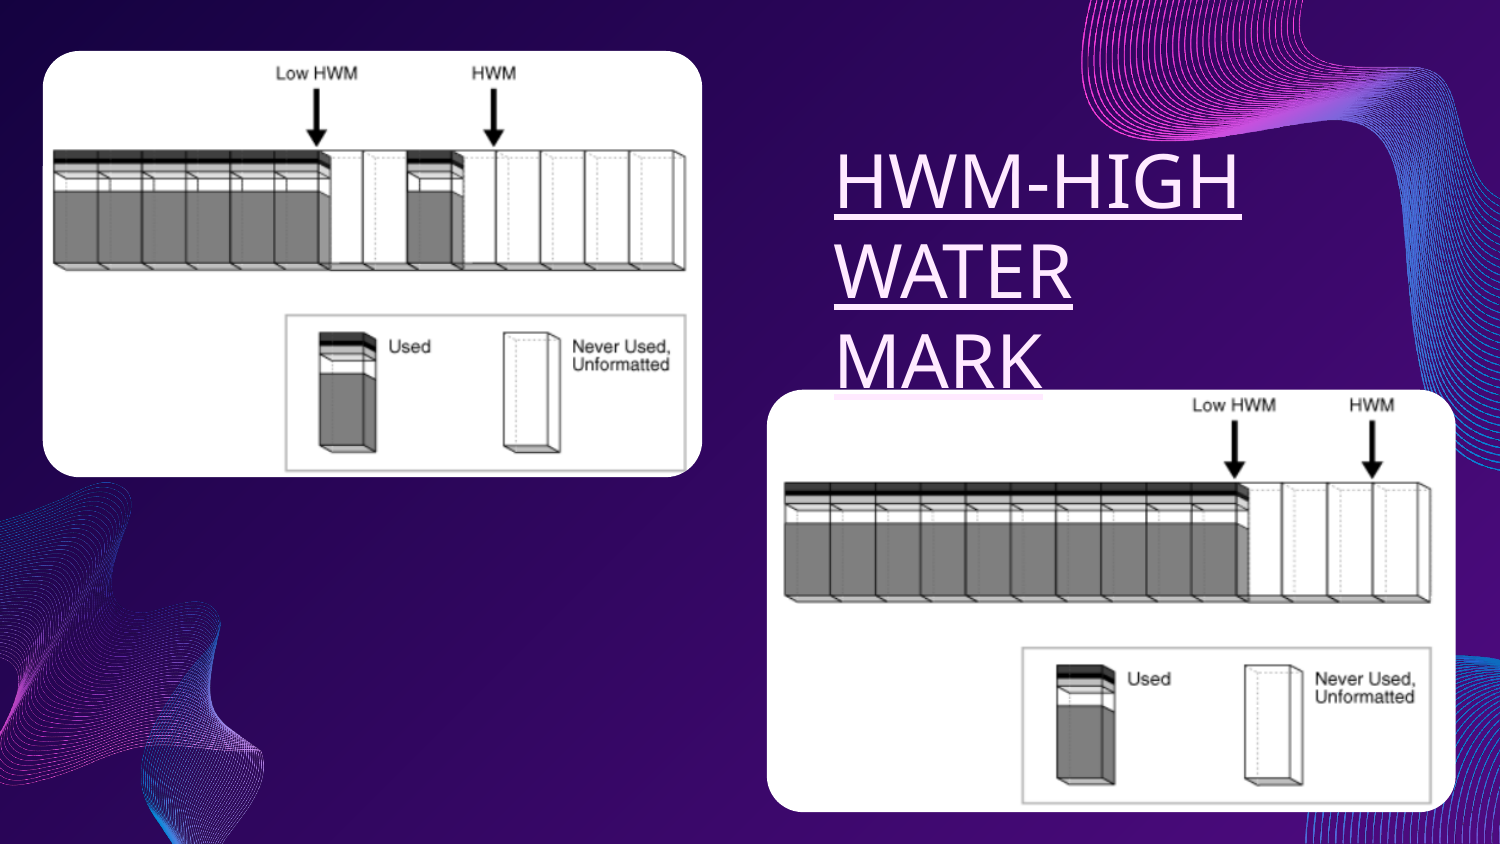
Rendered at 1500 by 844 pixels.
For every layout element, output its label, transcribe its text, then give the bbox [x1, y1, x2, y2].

picture [0, 0, 1500, 844]
text_box HWM-HIGH WATER MARK [818, 126, 1282, 388]
